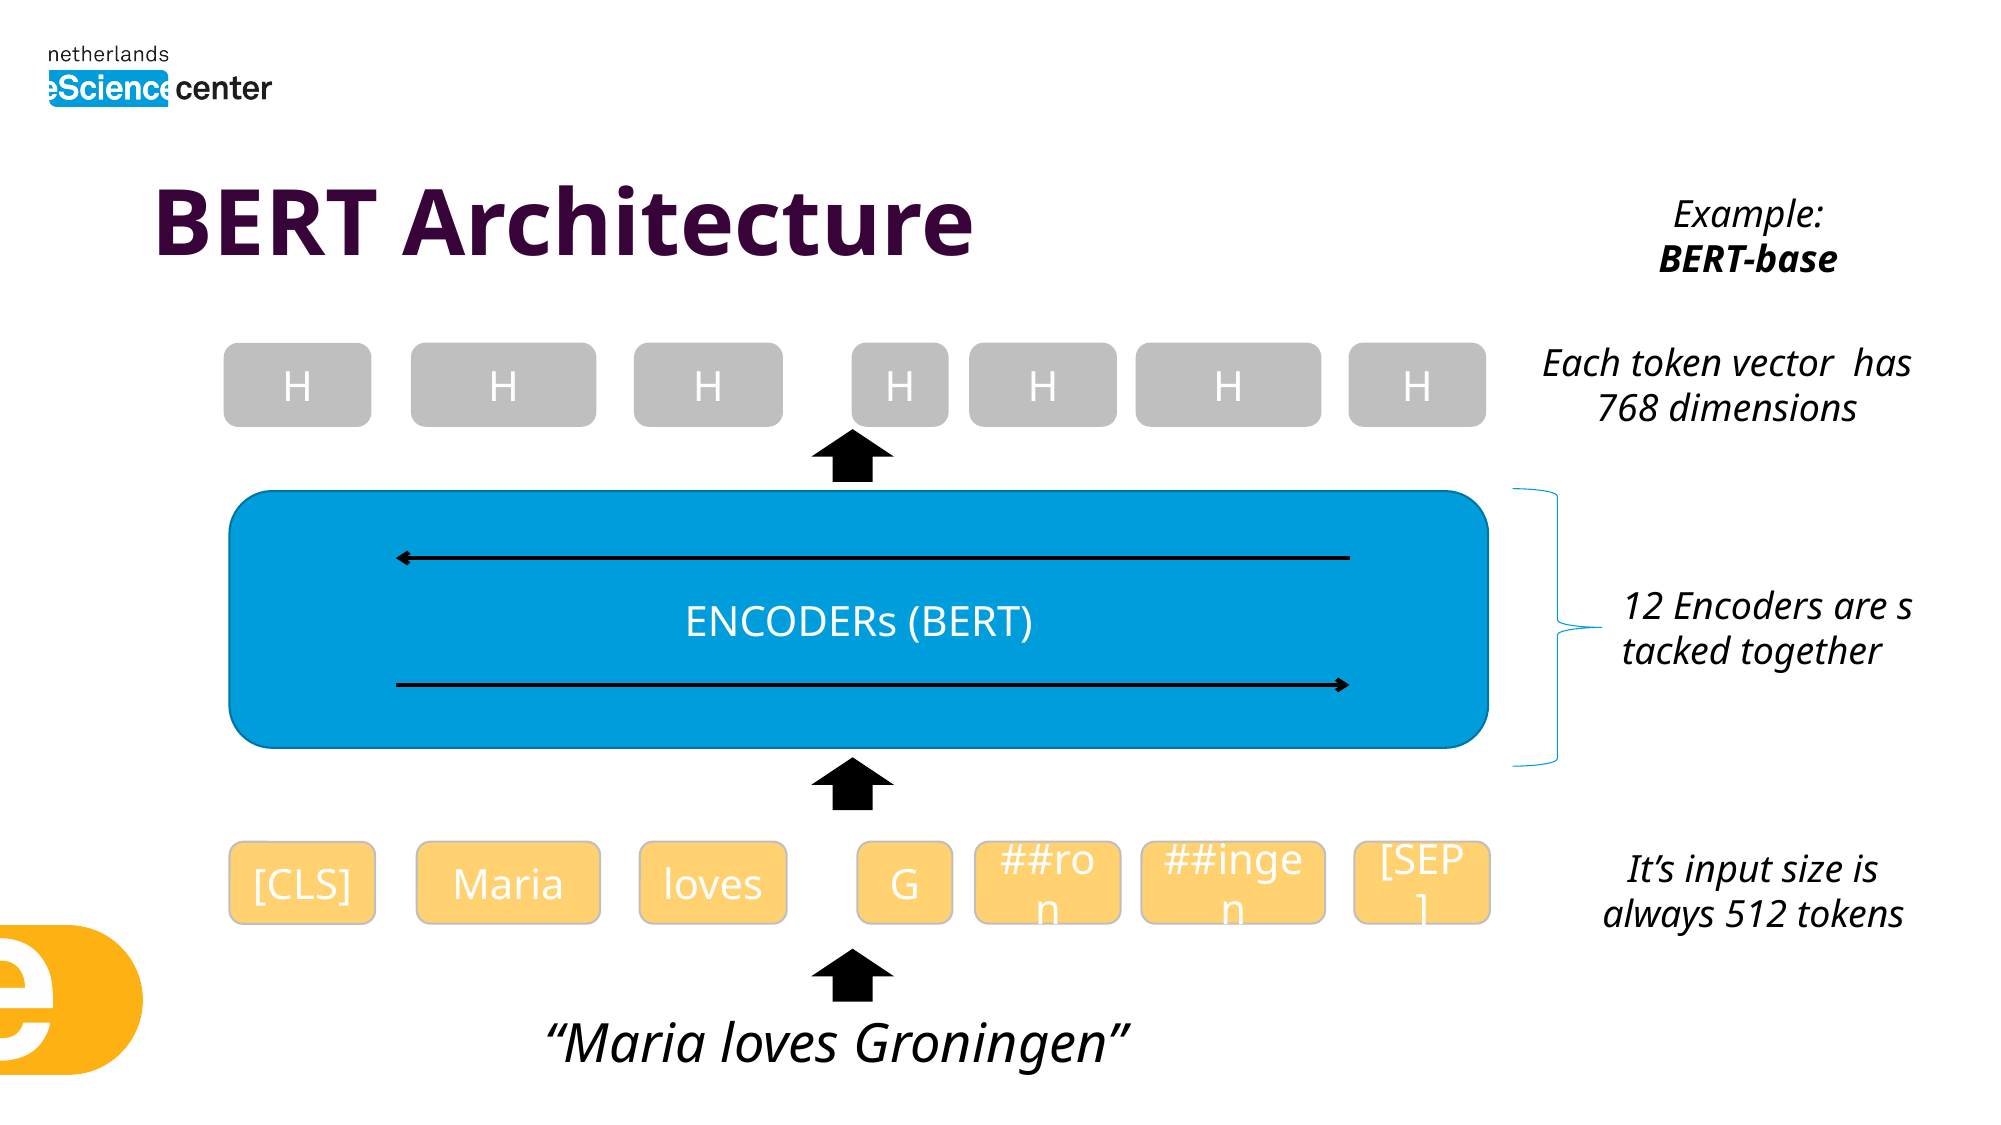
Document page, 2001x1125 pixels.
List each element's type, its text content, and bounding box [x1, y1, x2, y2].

text_box It’s input size is always 512 tokens [1562, 837, 1945, 943]
text_box H [633, 342, 783, 427]
text_box ##ron [973, 840, 1122, 925]
title BERT Architecture [136, 151, 1863, 300]
text_box ENCODERs (BERT) [228, 490, 1490, 749]
text_box loves [638, 840, 788, 925]
text_box “Maria loves Groningen” [529, 1000, 1143, 1081]
text_box [811, 429, 894, 482]
picture [17, 21, 295, 135]
text_box H [1135, 342, 1322, 427]
text_box G [856, 840, 954, 925]
text_box [1512, 488, 1603, 767]
text_box [SEP] [1353, 840, 1491, 925]
text_box H [851, 342, 949, 427]
text_box H [223, 342, 372, 427]
text_box H [1348, 342, 1487, 427]
text_box H [410, 342, 597, 427]
text_box Example: BERT-base [1643, 182, 1854, 288]
text_box [811, 948, 894, 1002]
picture [0, 925, 143, 1075]
text_box Maria [415, 840, 602, 925]
text_box H [969, 342, 1117, 427]
text_box [811, 757, 894, 811]
text_box [CLS] [228, 840, 377, 925]
text_box ##ingen [1140, 840, 1327, 925]
text_box 12 Encoders are s tacked together [1607, 574, 1929, 680]
text_box Each token vector has 768 dimensions [1527, 331, 1928, 437]
